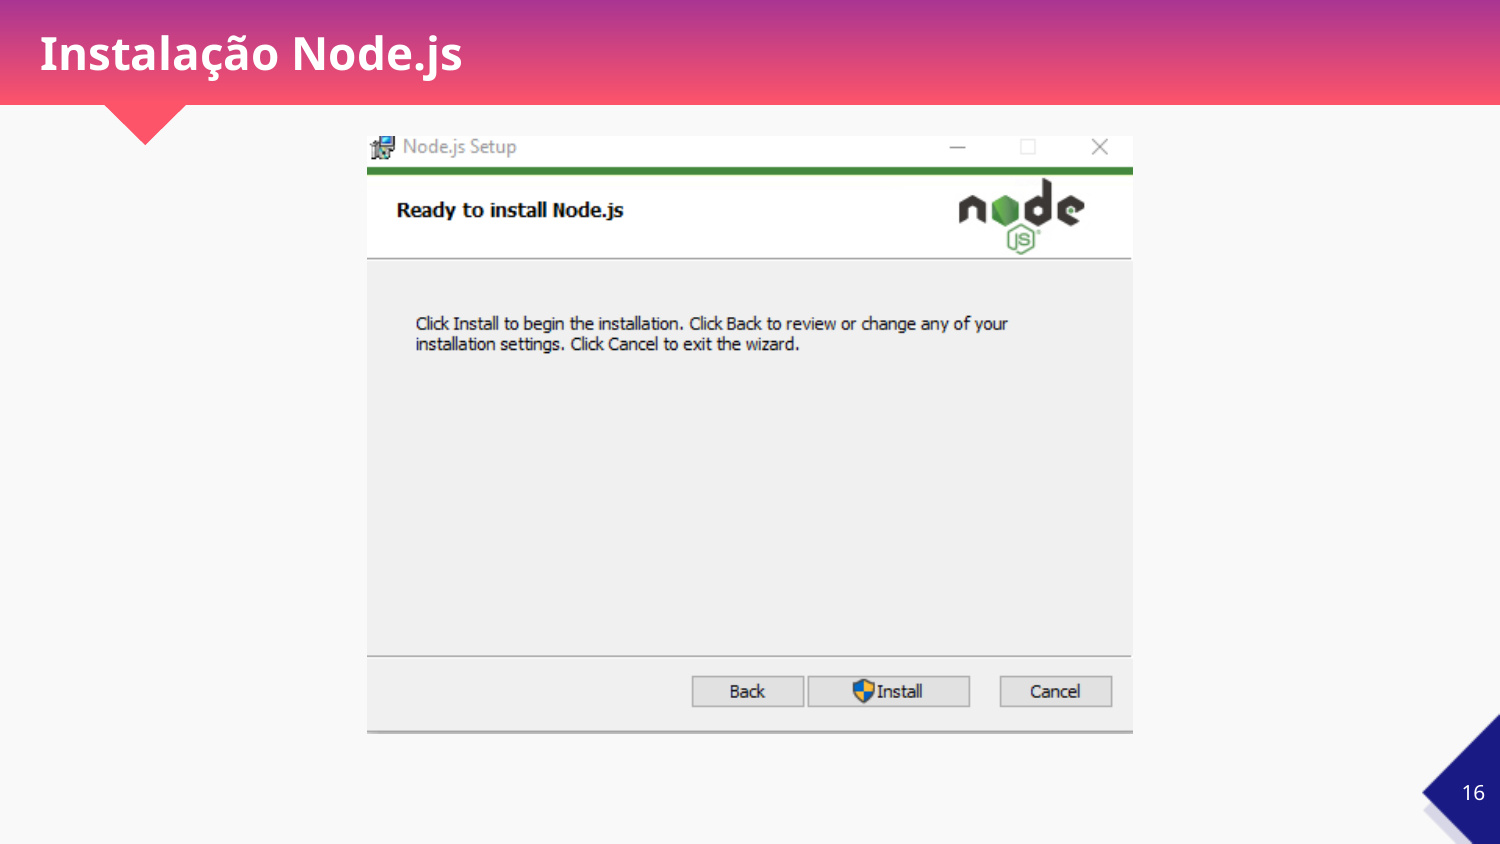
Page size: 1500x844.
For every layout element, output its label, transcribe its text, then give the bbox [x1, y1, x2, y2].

slide_number ‹#› [1446, 771, 1500, 817]
picture [366, 136, 1134, 734]
title Instalação Node.js [25, 0, 1475, 105]
picture [1417, 712, 1500, 844]
